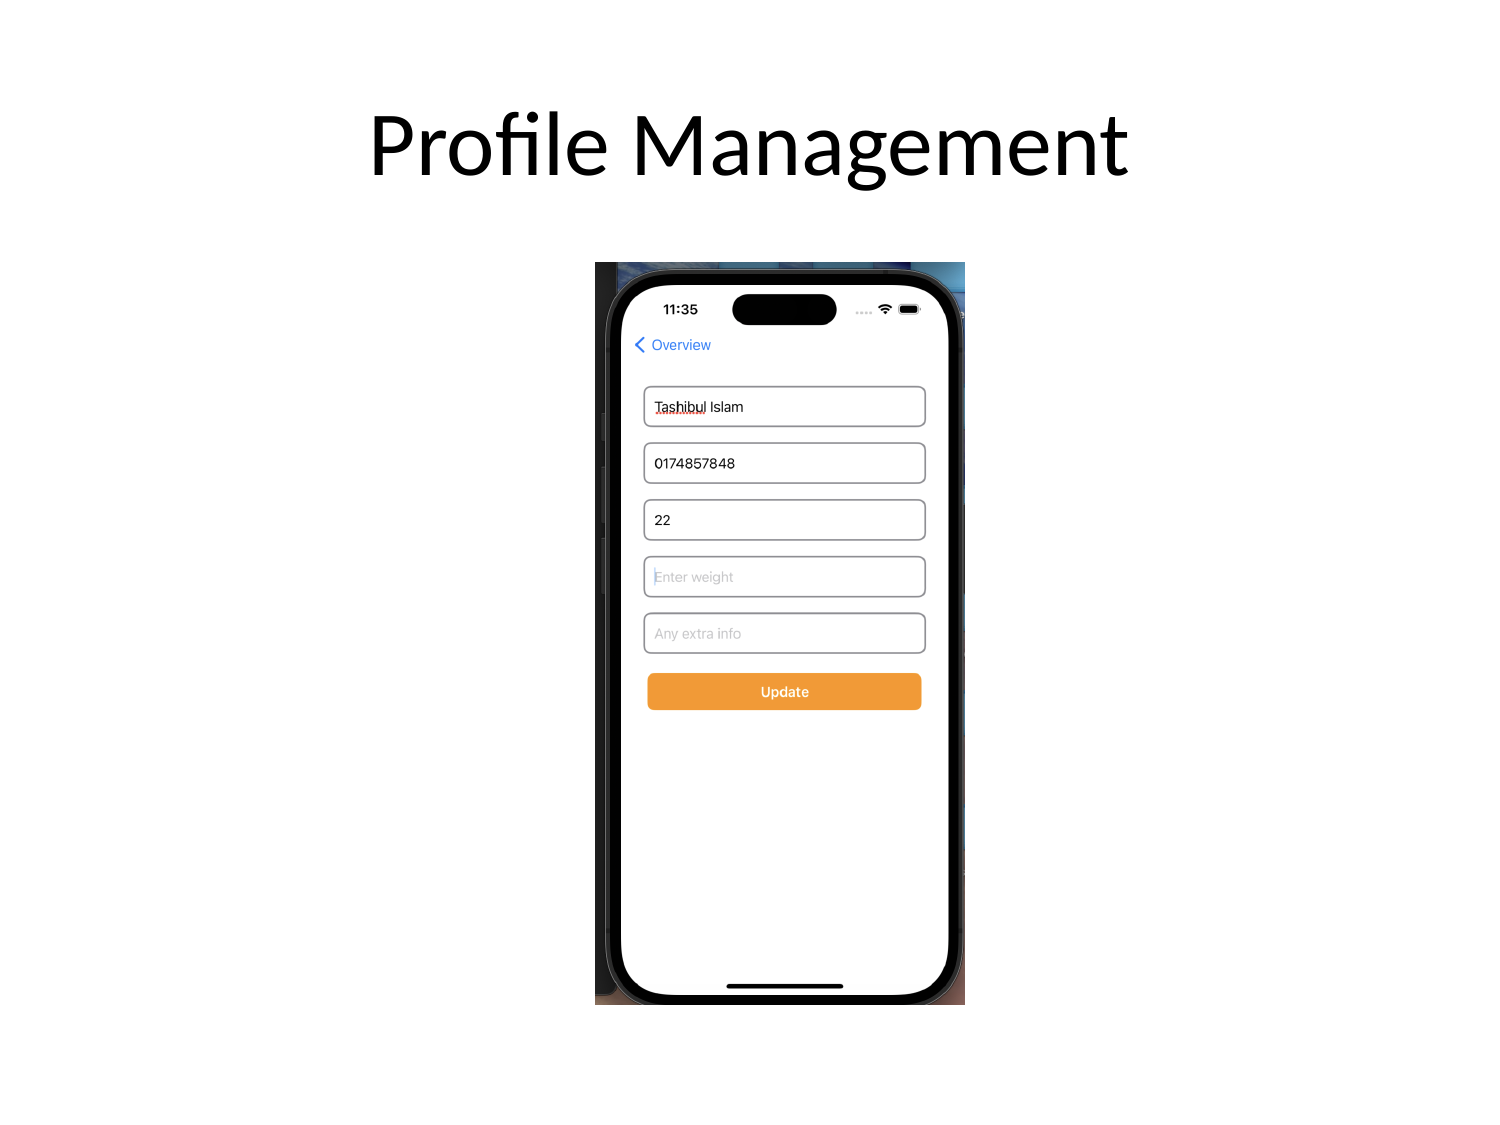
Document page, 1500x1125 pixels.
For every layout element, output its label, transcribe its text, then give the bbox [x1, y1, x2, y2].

title Profile Management [75, 45, 1425, 233]
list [594, 262, 965, 1006]
